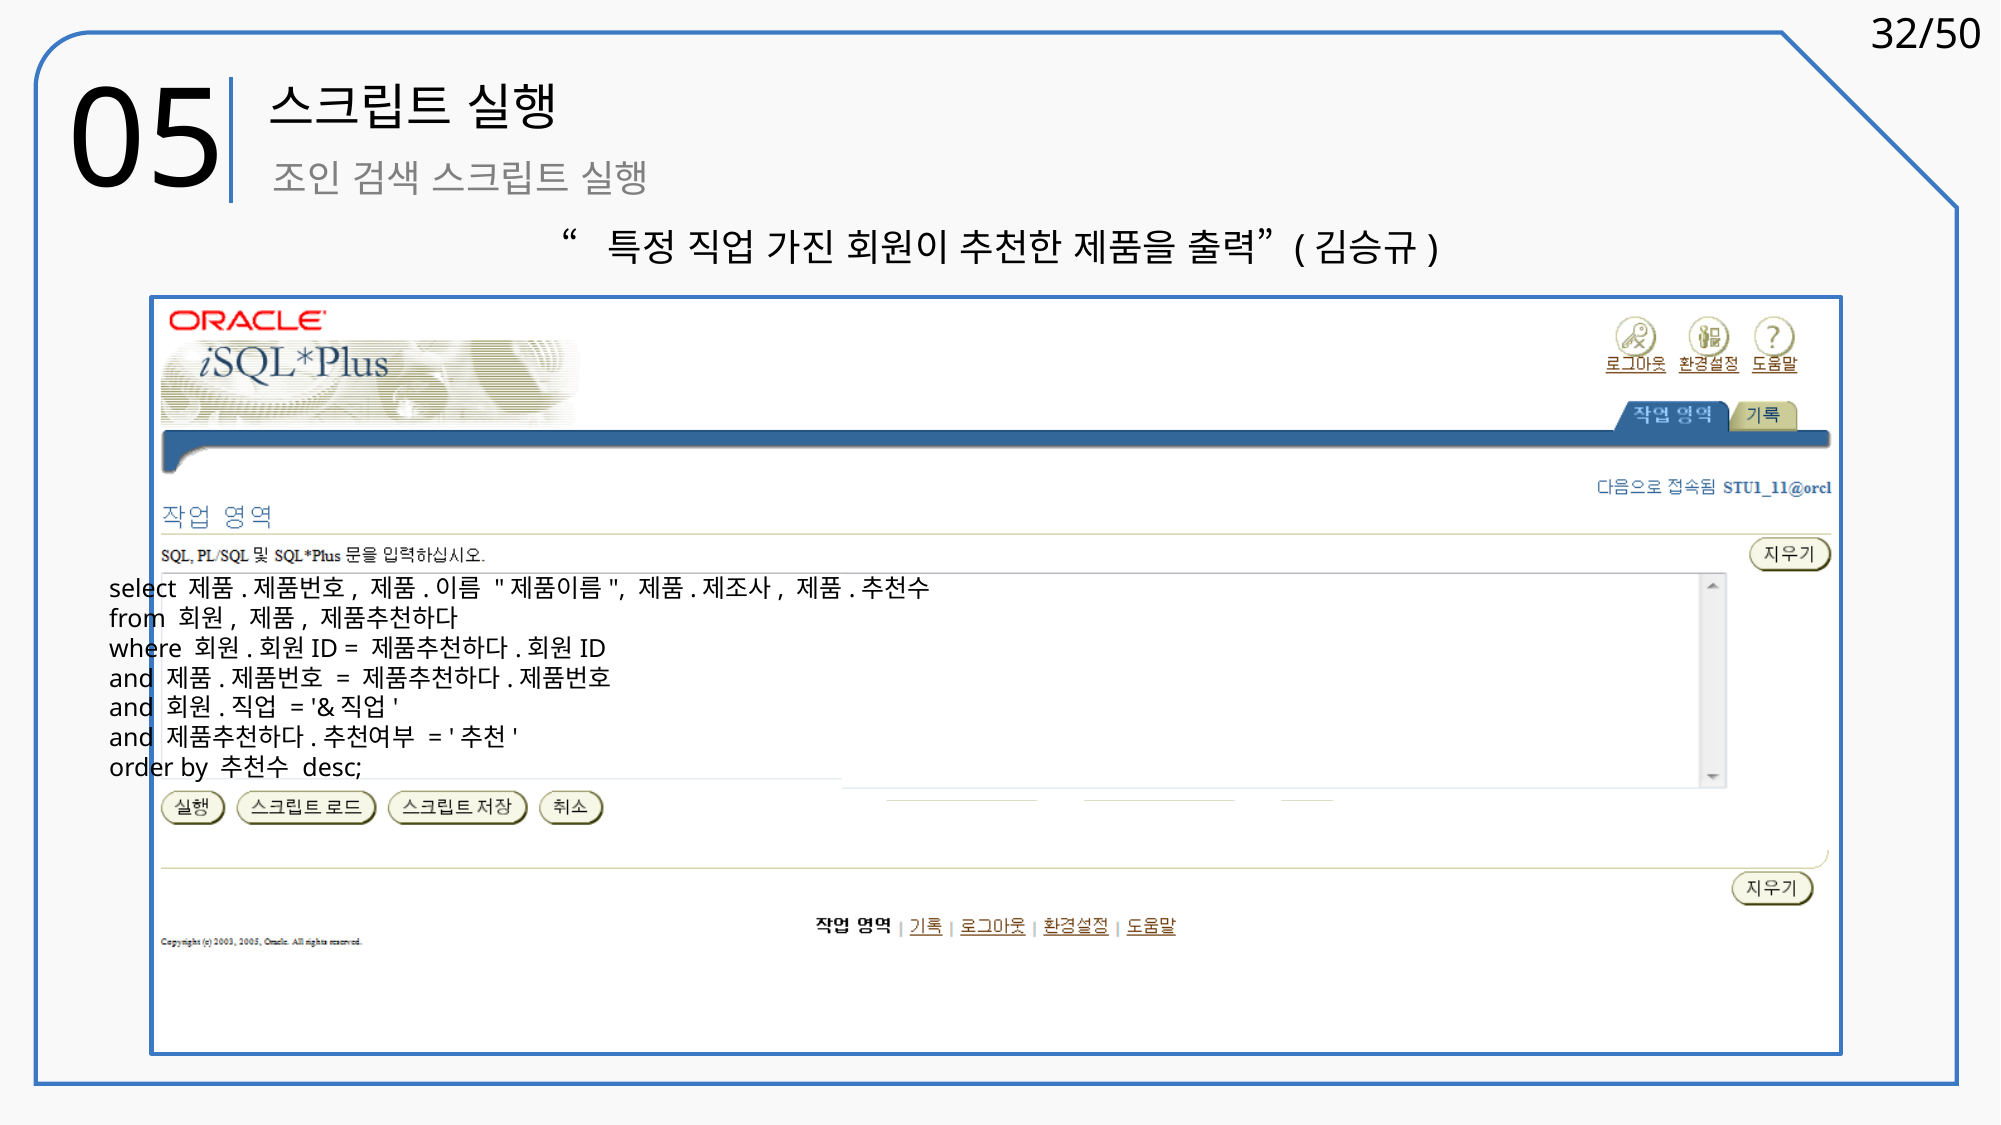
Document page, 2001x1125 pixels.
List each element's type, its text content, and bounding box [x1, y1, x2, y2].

text_box 32/50 [1855, 0, 1998, 65]
picture [153, 299, 1839, 1052]
text_box 스크립트 실행 [253, 67, 574, 143]
text_box 조인 검색 스크립트 실행 [258, 147, 665, 208]
text_box 05 [52, 41, 240, 221]
text_box [34, 31, 1958, 1085]
text_box “특정 직업 가진 회원이 추천한 제품을 출력” (김승규) [546, 216, 1454, 277]
text_box select 제품.제품번호, 제품.이름 "제품이름", 제품.제조사, 제품.추천수 from 회원, 제품, 제품추천하다 where 회원.회원ID = 제품추천하다.회원ID and 제품.제품번호 = 제품추천하다.제품번호 and 회원.직업 = '&직업' and 제품추천하다.추천여부 = '추천' order by 추천수 desc; [94, 564, 153, 790]
